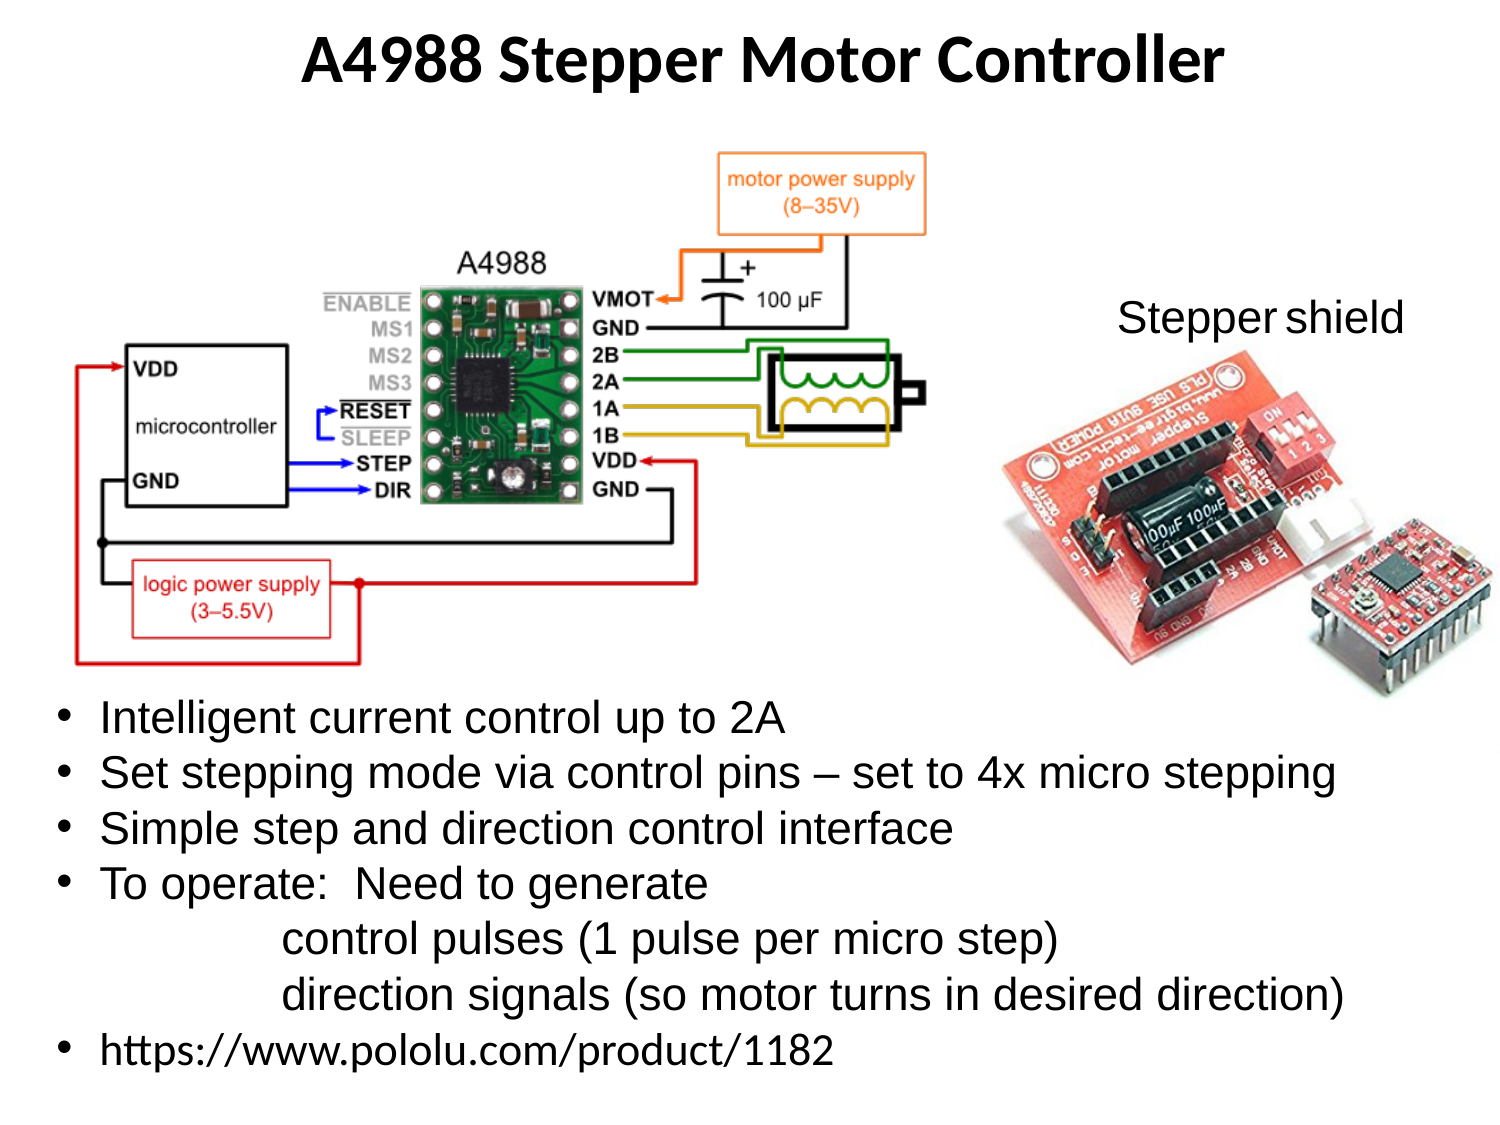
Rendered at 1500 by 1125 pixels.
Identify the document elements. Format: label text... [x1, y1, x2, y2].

title A4988 Stepper Motor Controller [88, 0, 1439, 110]
text_box Intelligent current control up to 2A Set stepping mode via control pins – set to 4x micro stepping Simple step and direction control interface To operate: Need to generate control pulses (1 pulse per micro step) direction signals (so motor turns in desired direction) https://www.pololu.com/product/1182 [41, 679, 1360, 1125]
picture [991, 244, 1500, 754]
picture [73, 149, 929, 667]
